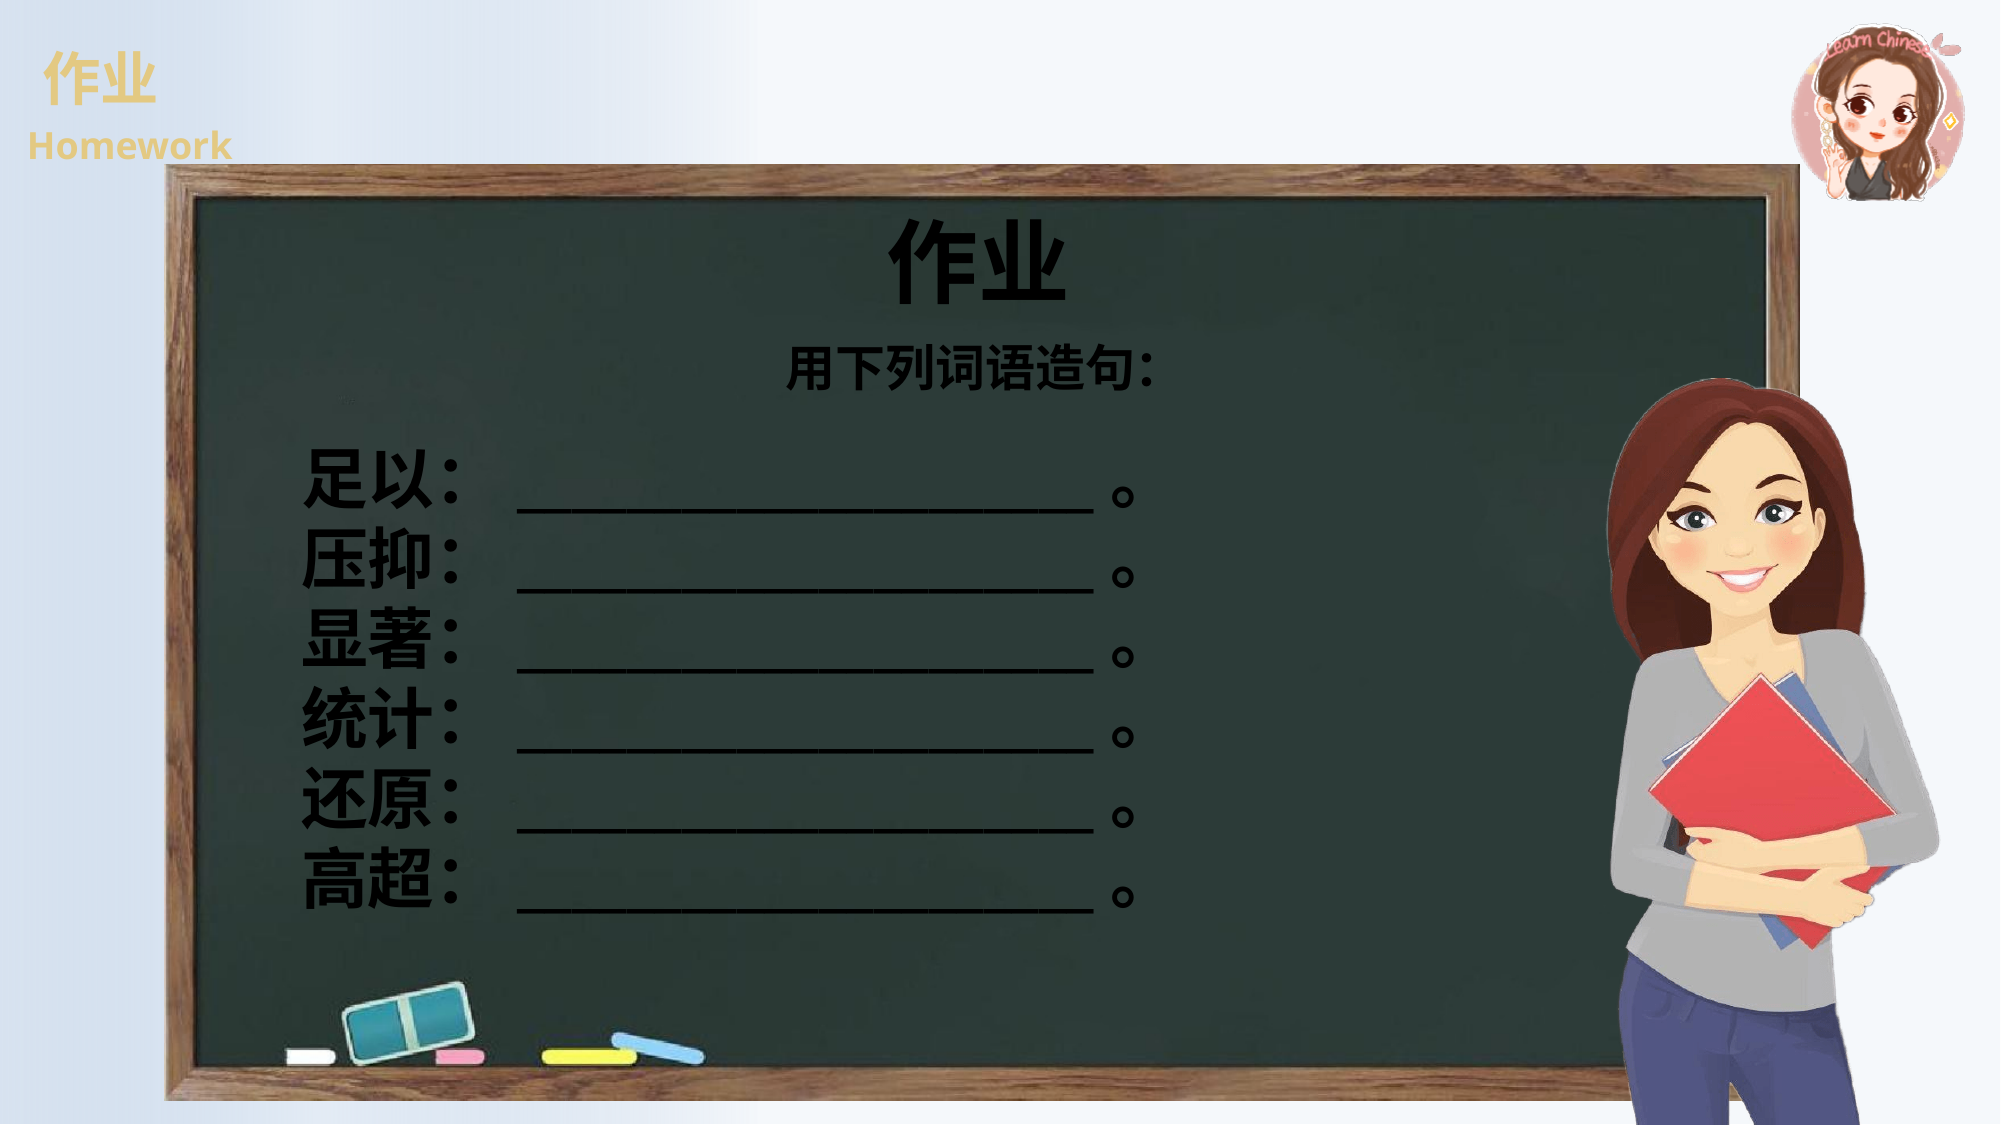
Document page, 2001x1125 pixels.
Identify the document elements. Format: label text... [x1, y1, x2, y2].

picture [0, 0, 2001, 1125]
text_box Homework [12, 115, 248, 175]
text_box 作业 [27, 35, 174, 115]
